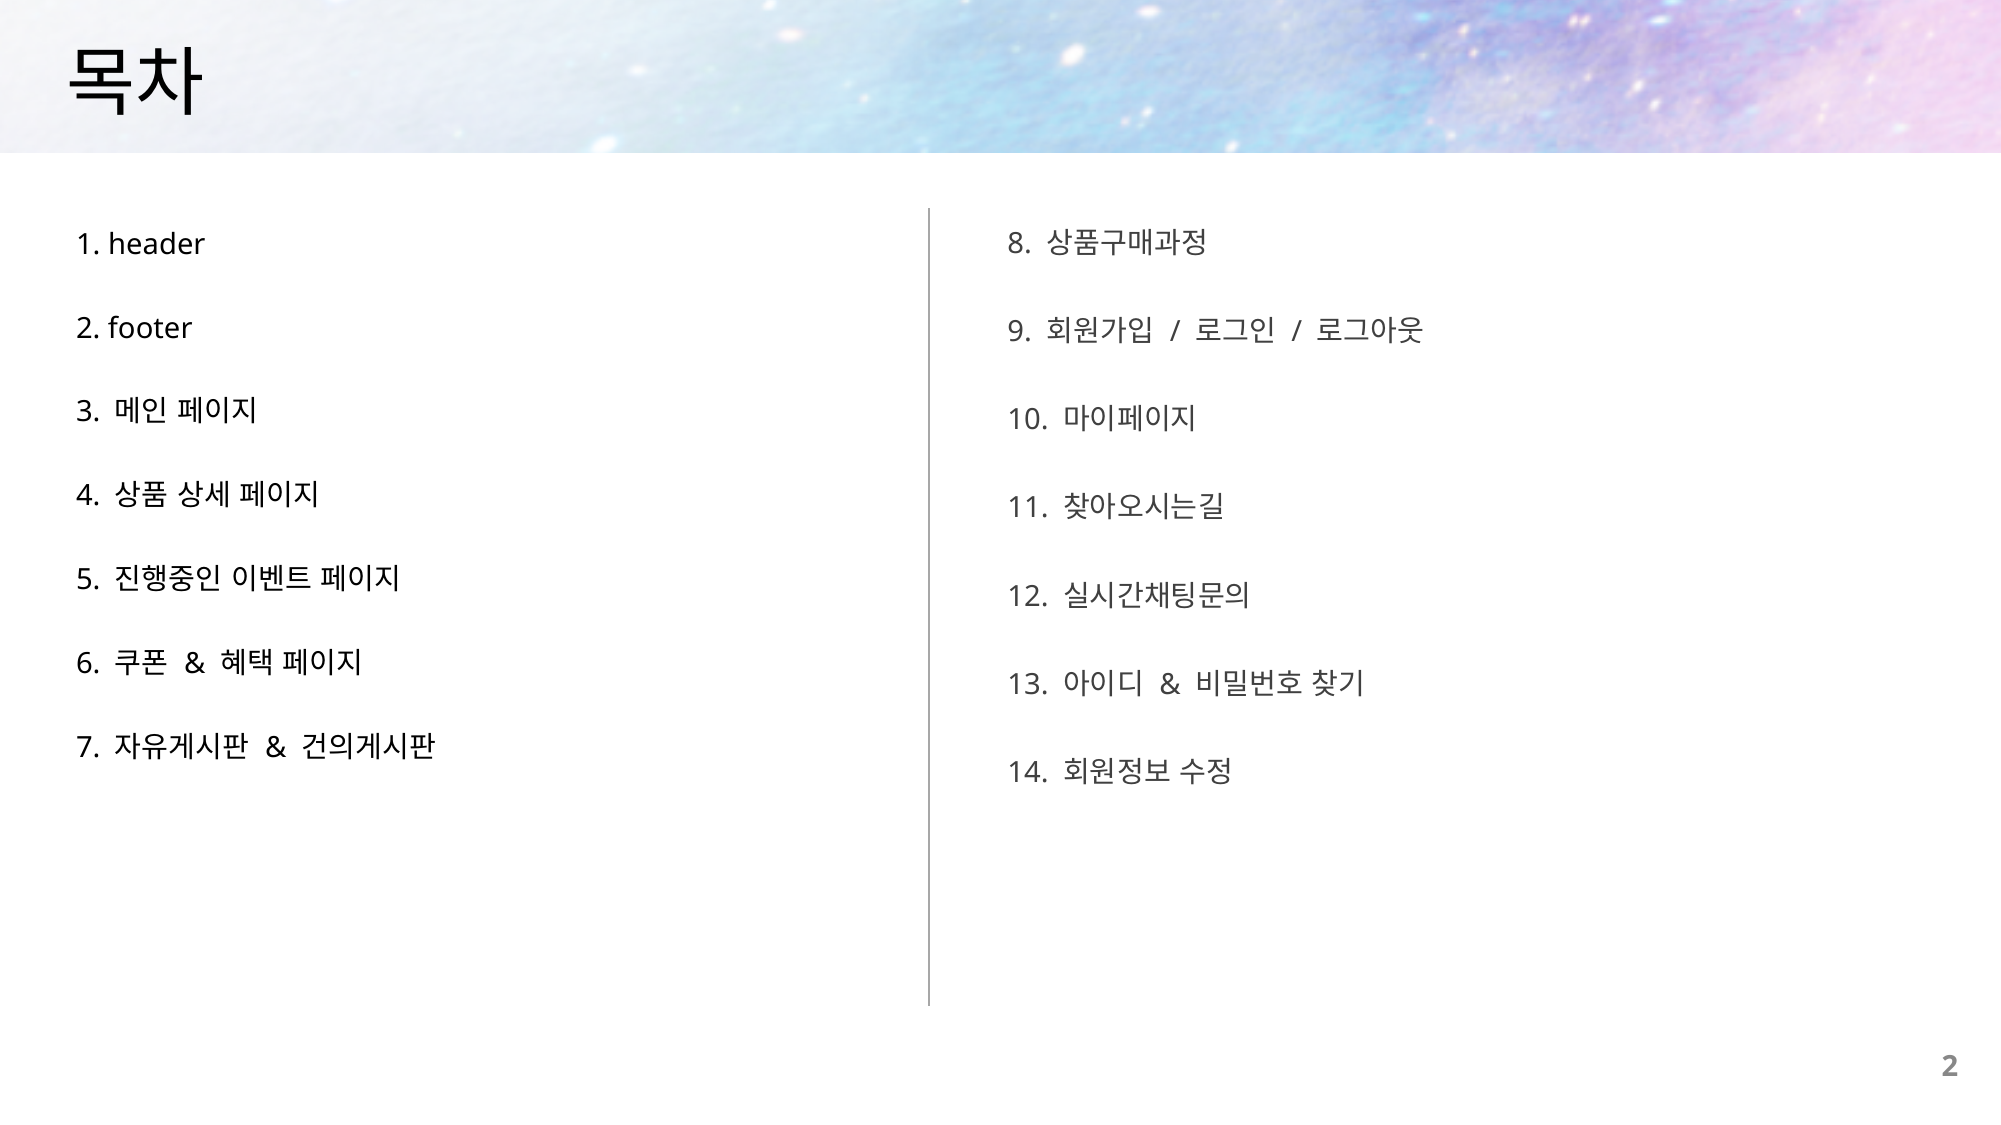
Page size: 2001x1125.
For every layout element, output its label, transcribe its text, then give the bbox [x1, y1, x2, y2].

picture [0, 0, 2001, 154]
text_box 8. 상품구매과정 9. 회원가입 / 로그인 / 로그아웃 10. 마이페이지 11. 찾아오시는길 12. 실시간채팅문의 13. 아이디 & 비밀번호 찾기 14. 회원정보 수정 [999, 220, 1886, 994]
slide_number 2 [1915, 1040, 1967, 1093]
text_box 1. header 2. footer 3. 메인 페이지 4. 상품 상세 페이지 5. 진행중인 이벤트 페이지 6. 쿠폰 & 혜택 페이지 7. 자유게시판 & 건의게시판 [68, 221, 894, 892]
